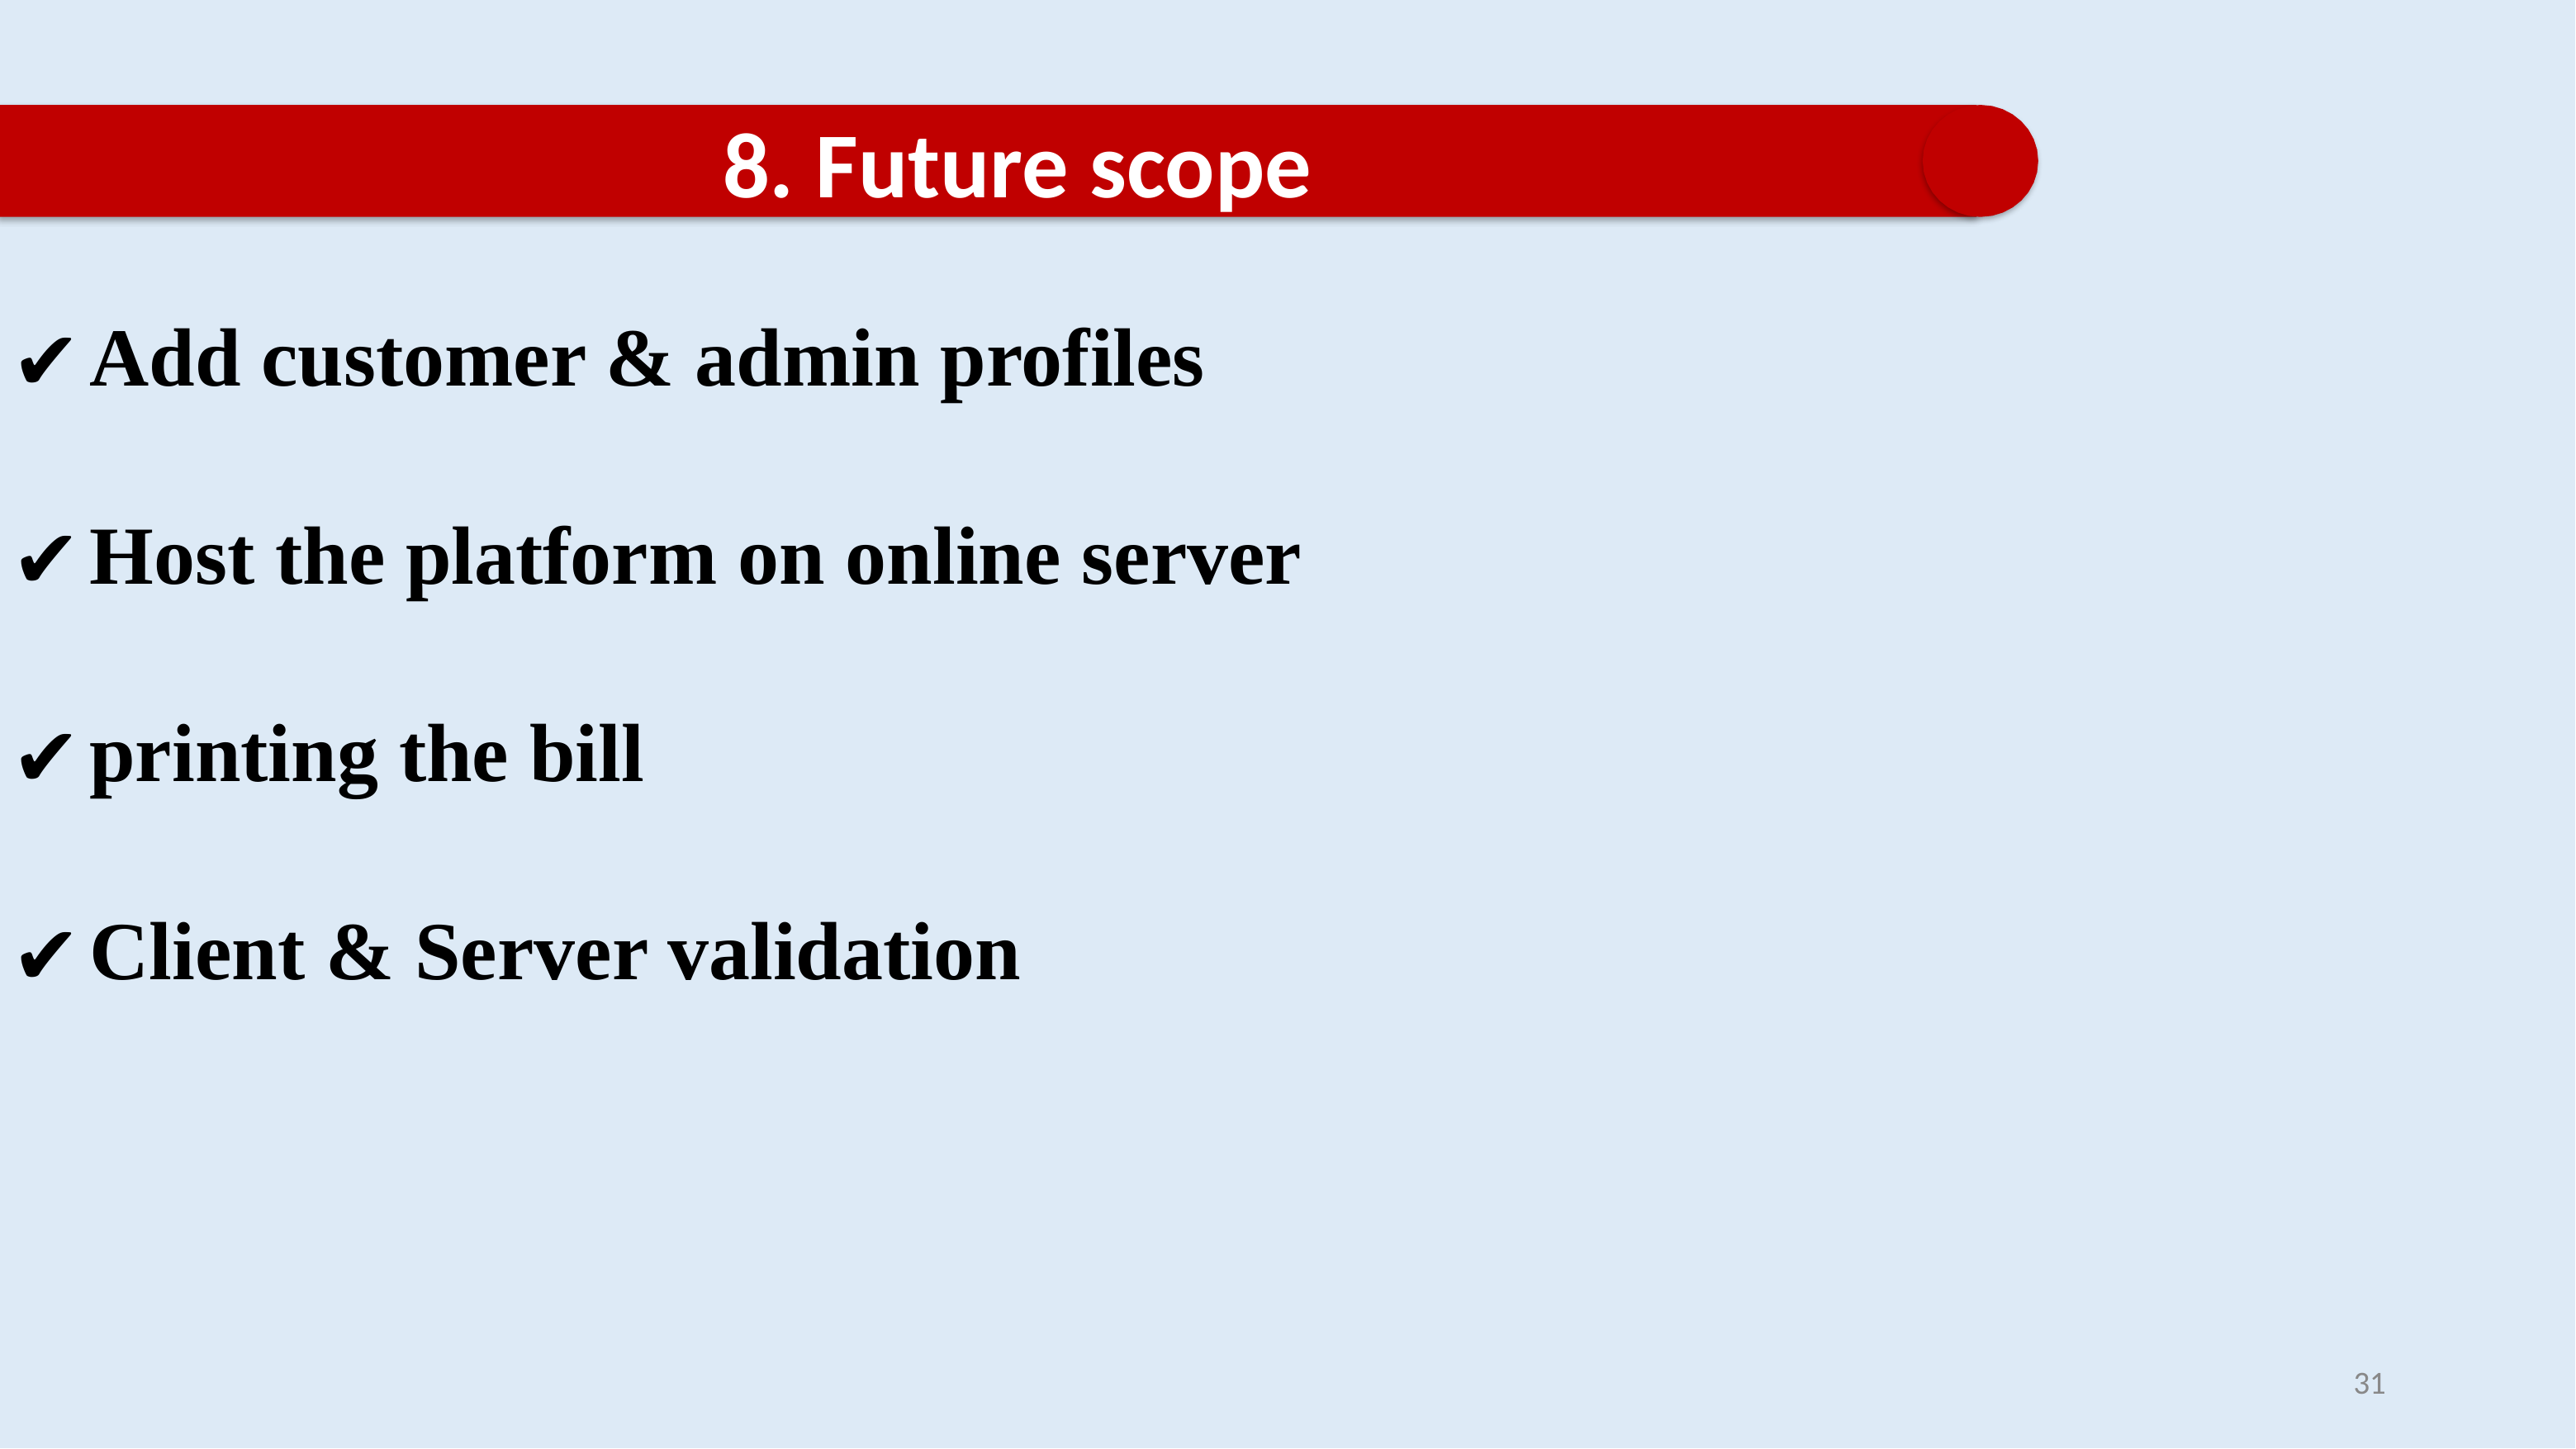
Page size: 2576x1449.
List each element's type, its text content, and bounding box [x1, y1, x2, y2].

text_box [0, 104, 2039, 218]
slide_number 31 [1819, 1342, 2399, 1420]
text_box Add customer & admin profiles Host the platform on online server printing the bill Client & Server validation [0, 296, 2576, 1003]
